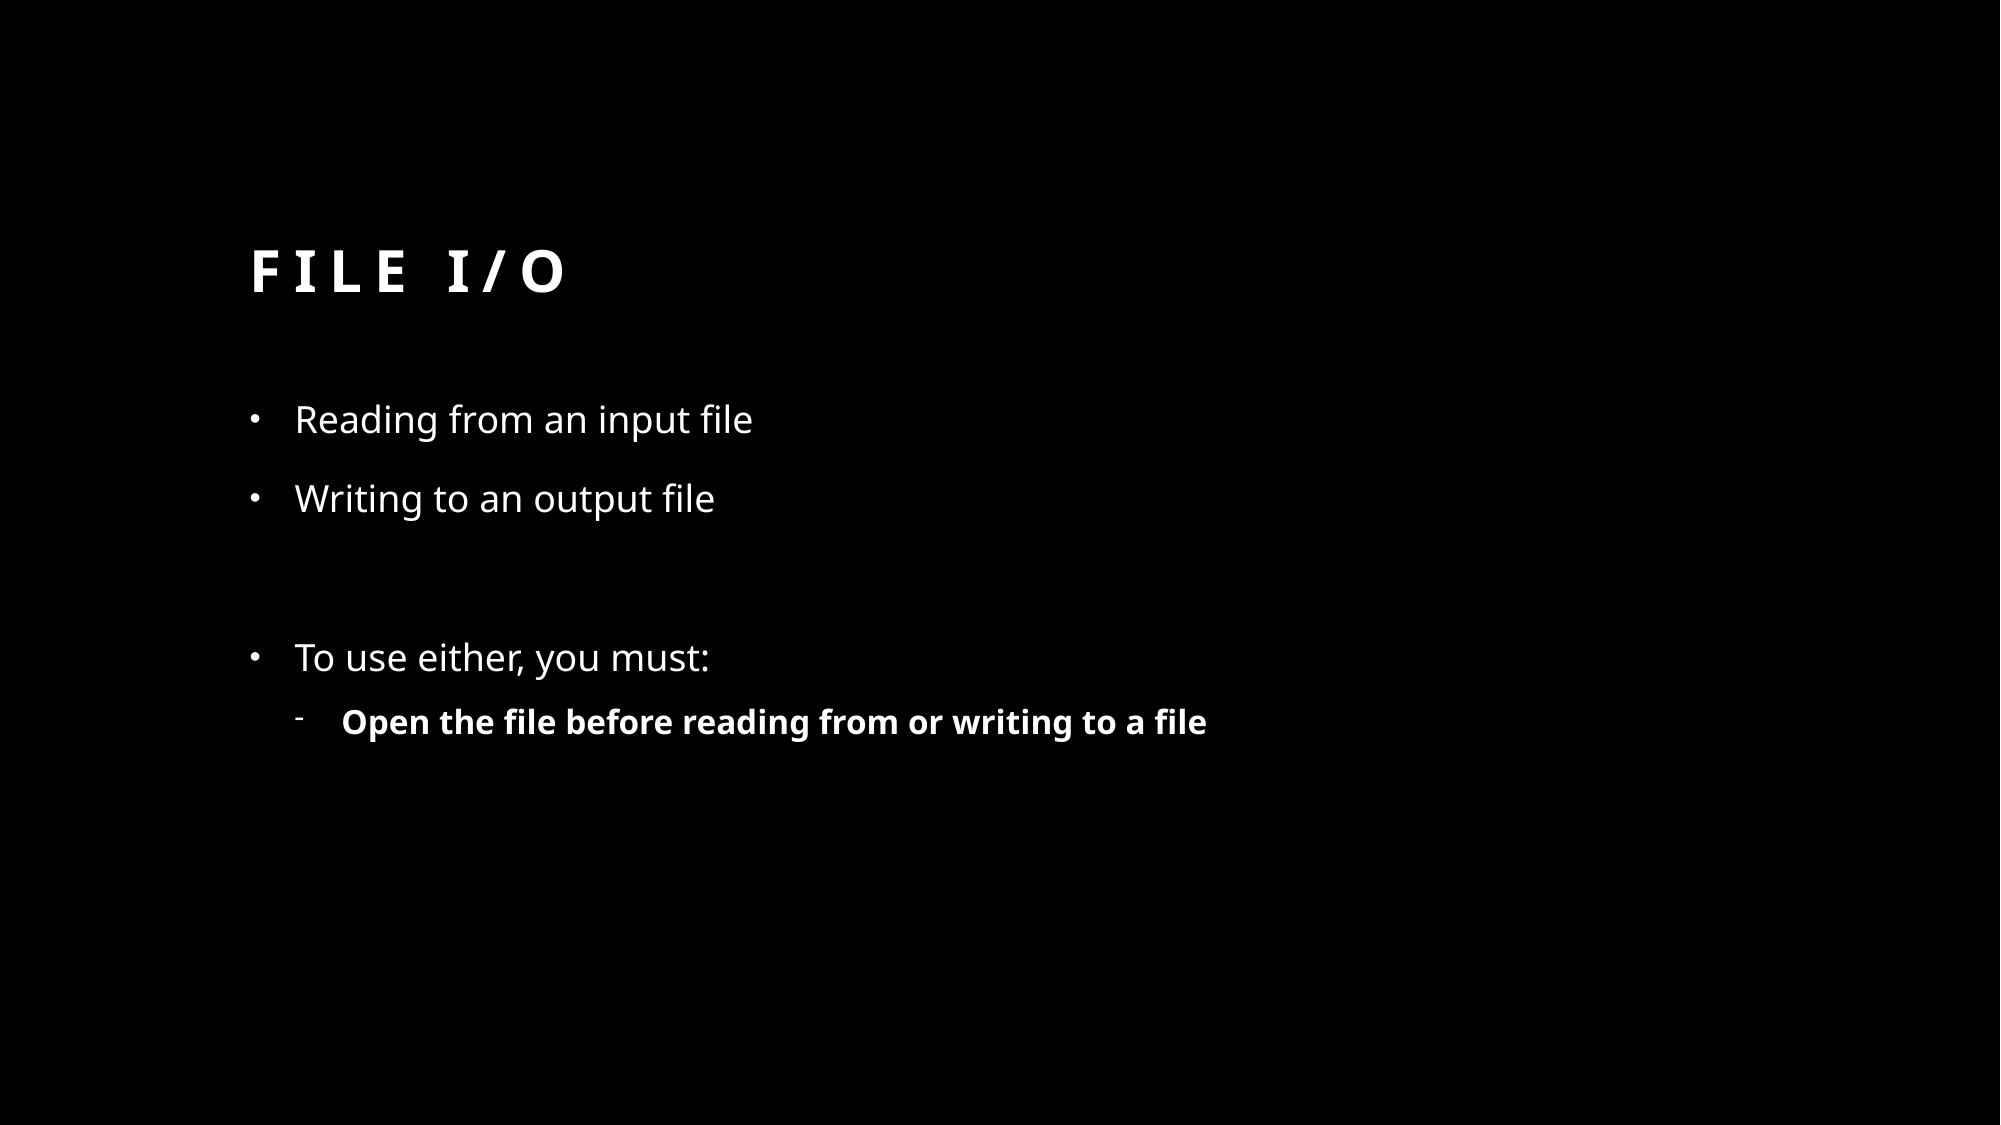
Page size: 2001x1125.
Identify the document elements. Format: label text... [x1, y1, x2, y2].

title File I/O [234, 171, 1750, 313]
list Reading from an input file Writing to an output file To use either, you must: Open the file before reading from or writing to a file [234, 375, 1750, 1000]
